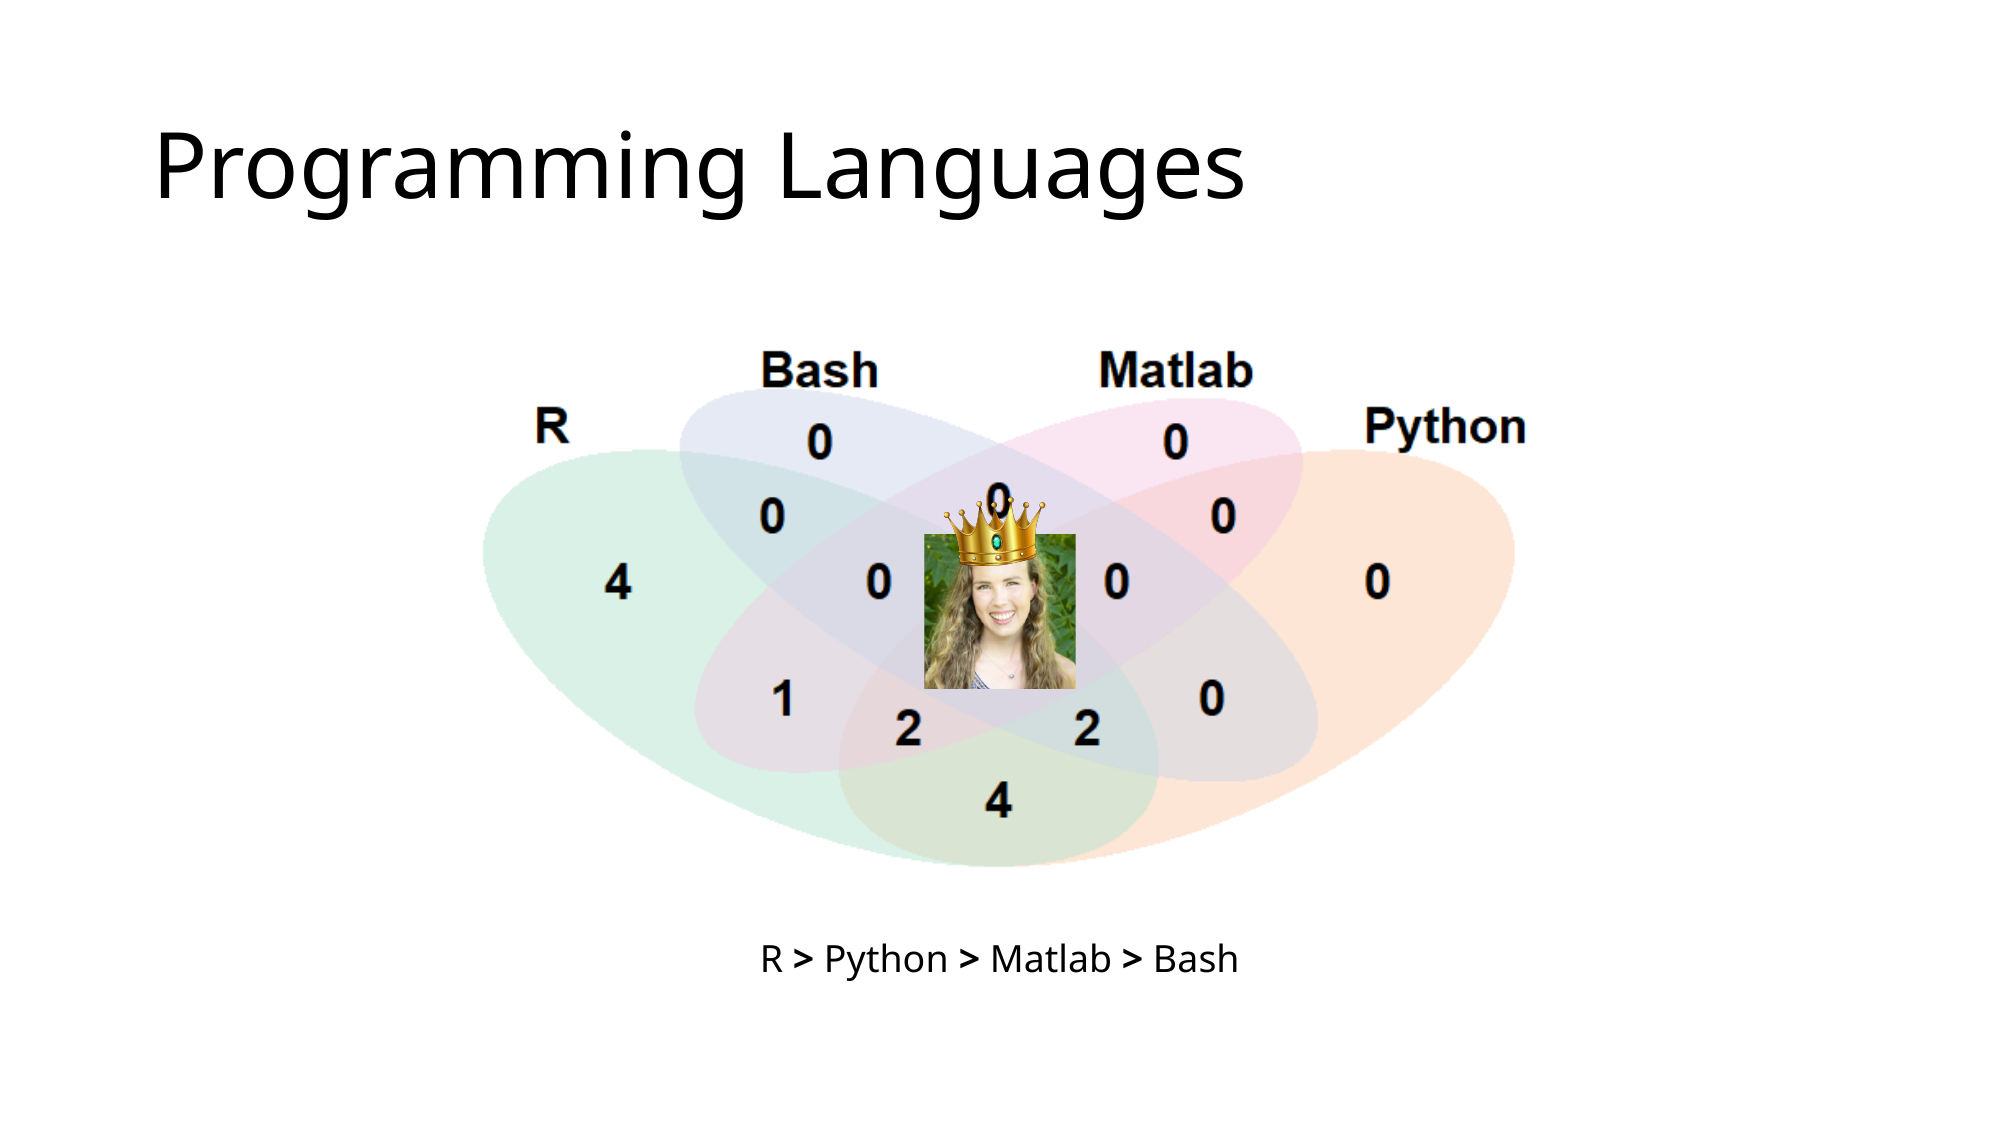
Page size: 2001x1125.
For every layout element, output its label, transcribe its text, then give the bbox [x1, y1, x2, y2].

picture [923, 497, 1077, 690]
text_box R > Python > Matlab > Bash [745, 946, 1255, 988]
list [466, 289, 1534, 946]
title Programming Languages [137, 59, 1863, 278]
